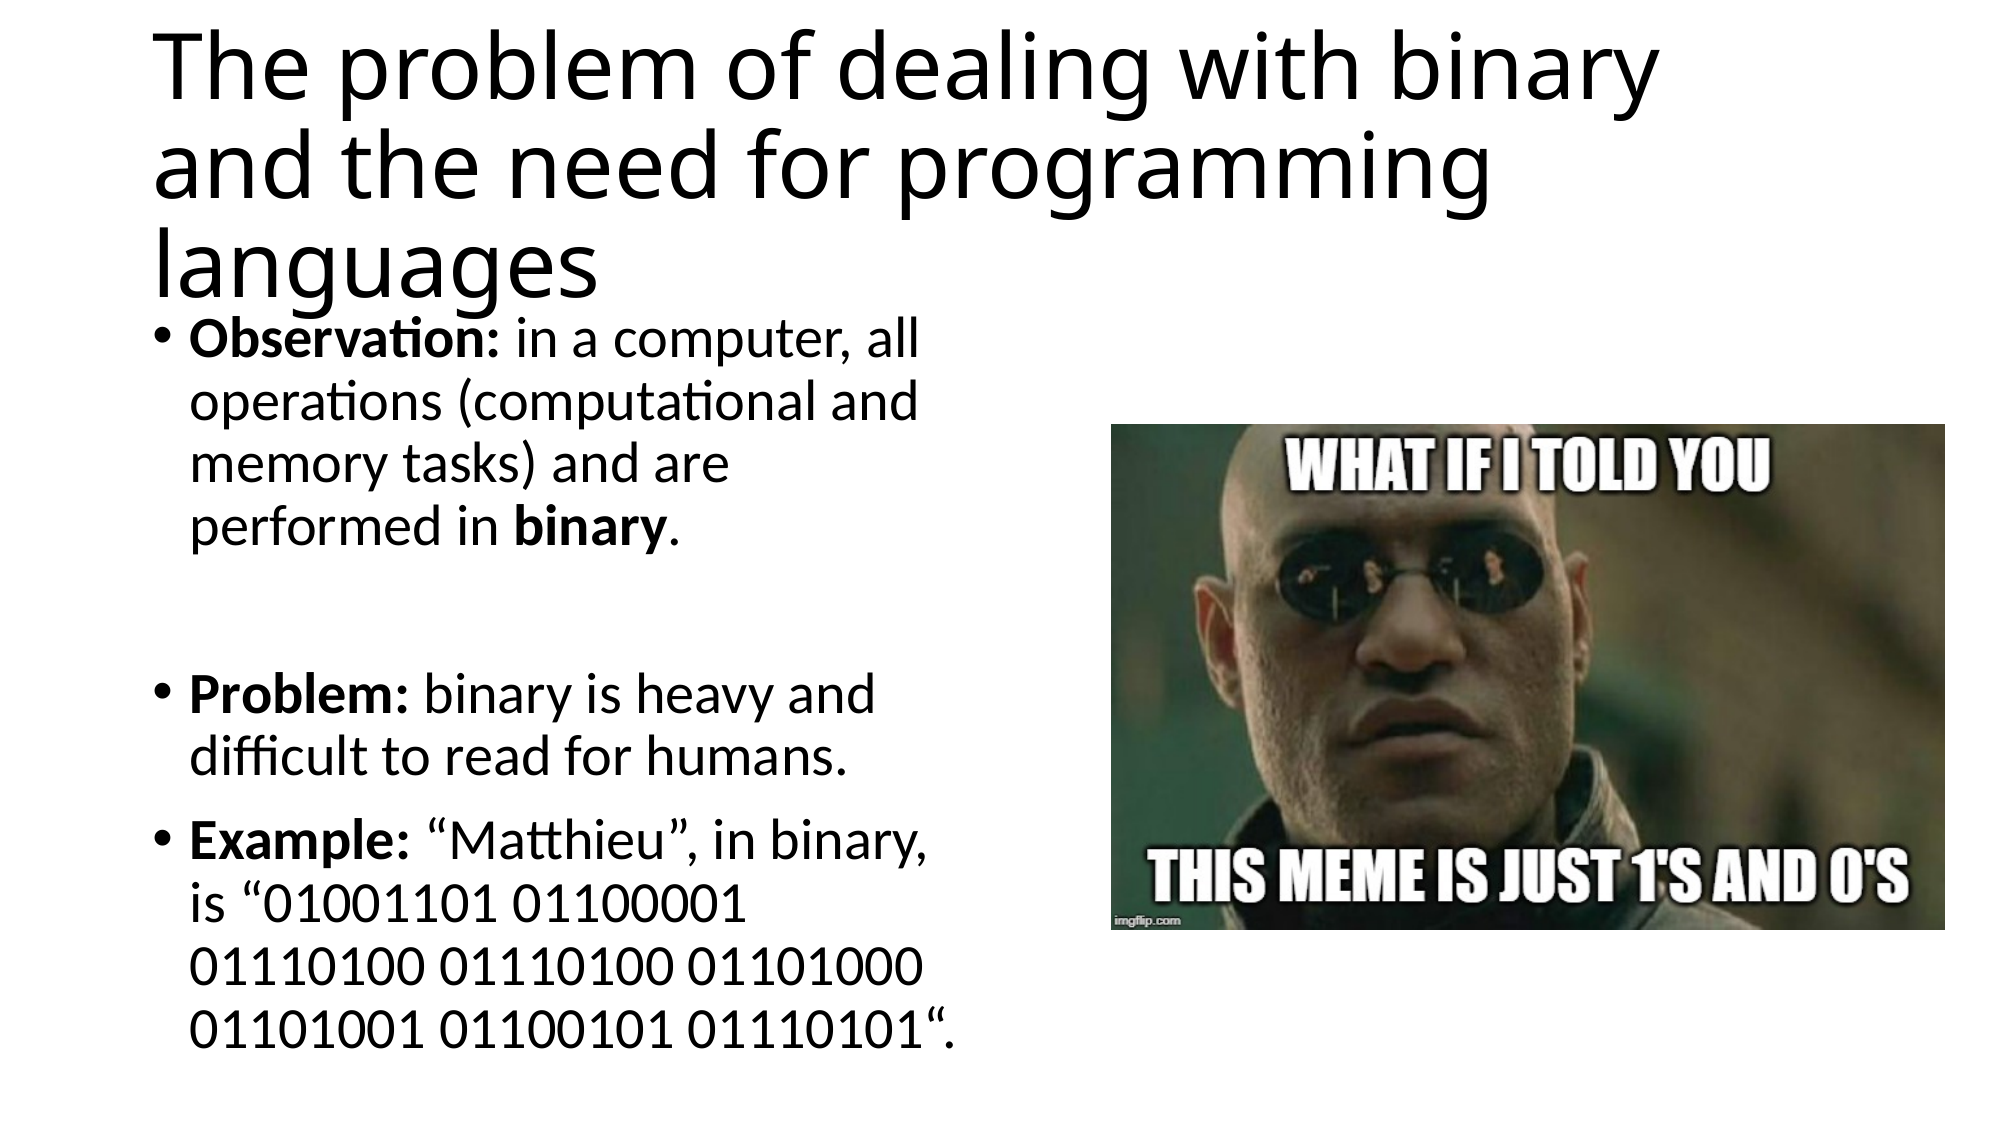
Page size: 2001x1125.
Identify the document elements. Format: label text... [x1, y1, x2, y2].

list Observation: in a computer, all operations (computational and memory tasks) and are performed in binary. Problem: binary is heavy and difficult to read for humans. Example: “Matthieu”, in binary, is “01001101 01100001 01110100 01110100 01101000 01101001 01100101 01110101“. [137, 299, 988, 1102]
title The problem of dealing with binary and the need for programming languages [137, 59, 1863, 278]
picture [1111, 424, 1945, 930]
